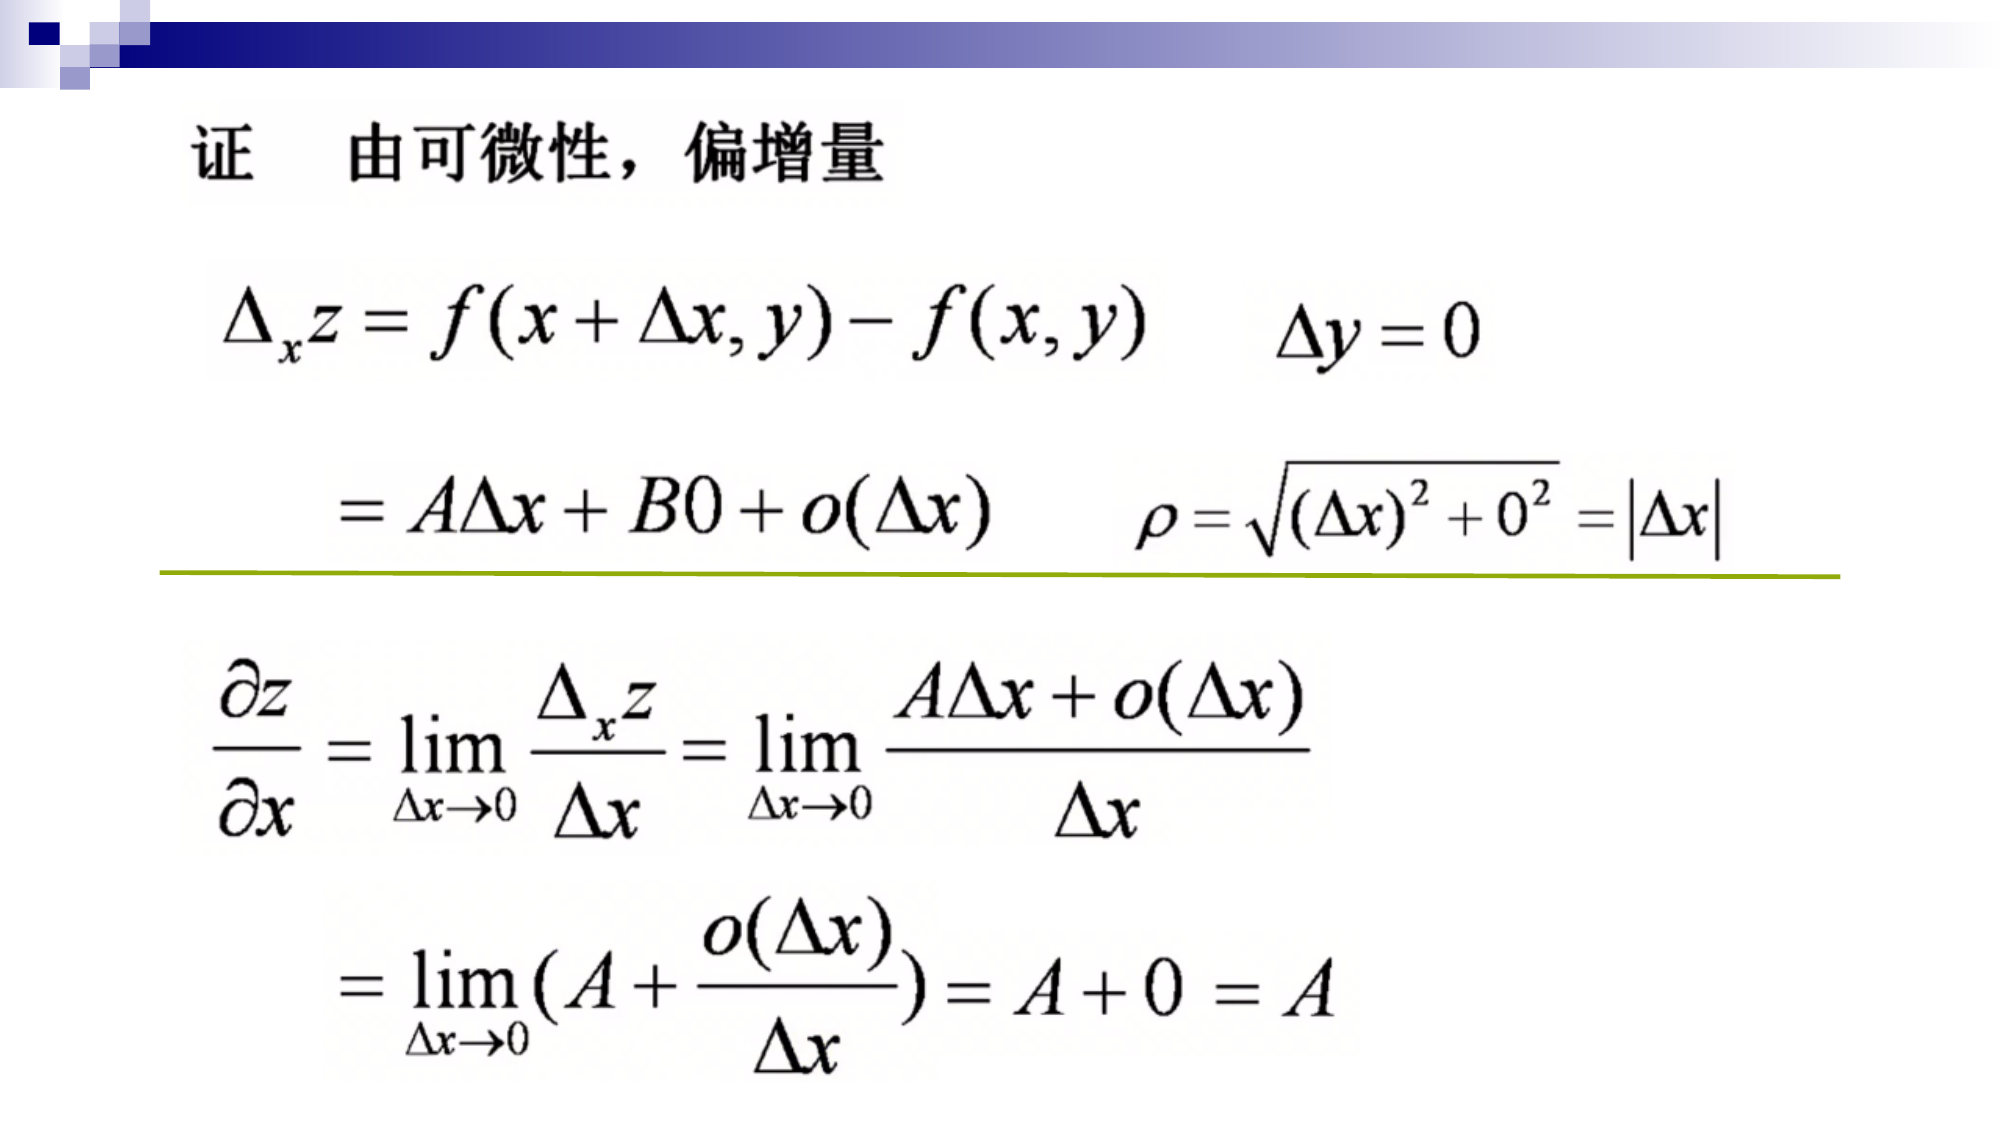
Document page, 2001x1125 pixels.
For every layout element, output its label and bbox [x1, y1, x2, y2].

picture [181, 631, 1332, 855]
text_box [161, 572, 1838, 577]
picture [1113, 452, 1734, 572]
picture [206, 258, 1166, 381]
picture [323, 881, 1360, 1082]
picture [323, 462, 1000, 563]
picture [1244, 280, 1495, 381]
picture [181, 99, 905, 207]
